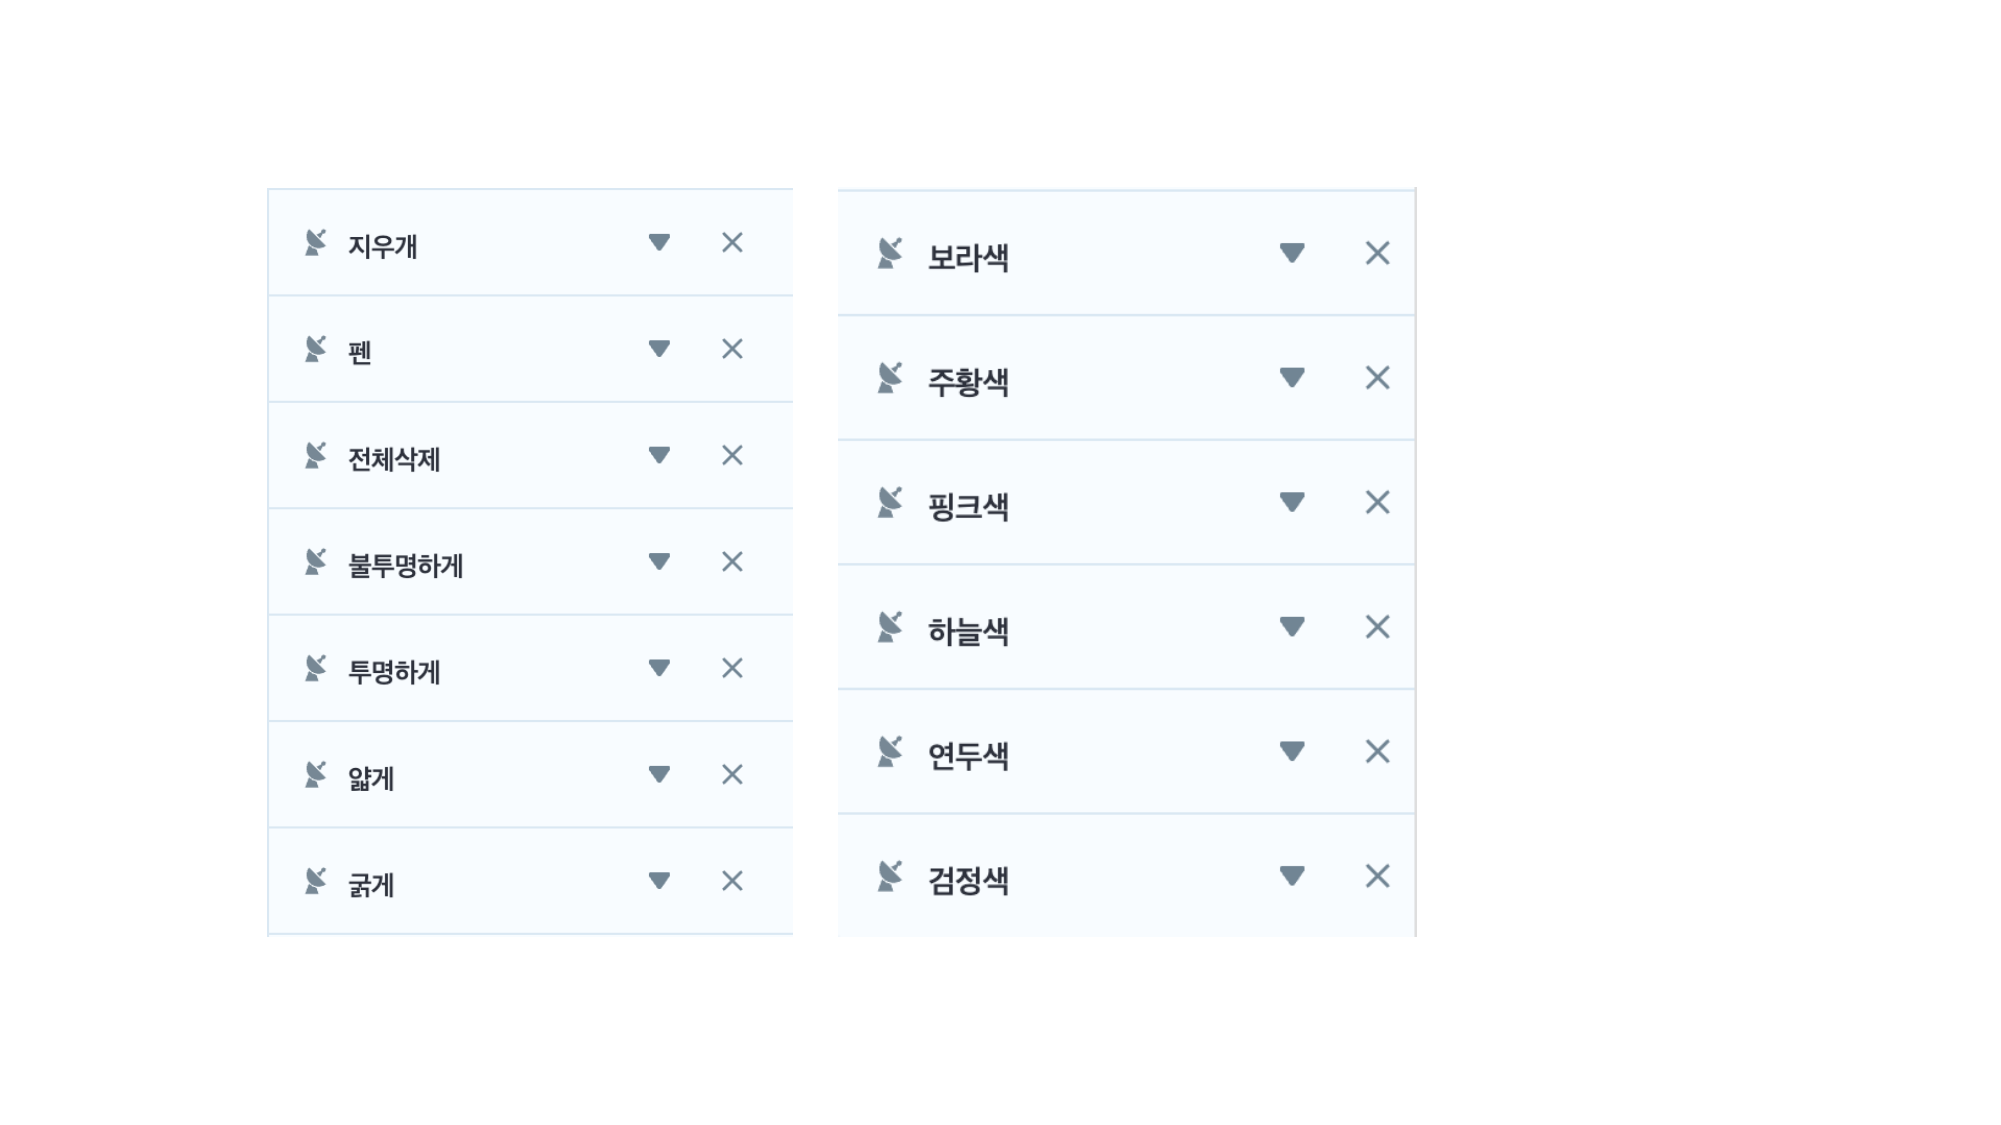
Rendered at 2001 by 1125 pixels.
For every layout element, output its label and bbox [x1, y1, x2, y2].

picture [266, 188, 793, 937]
picture [837, 186, 1418, 937]
